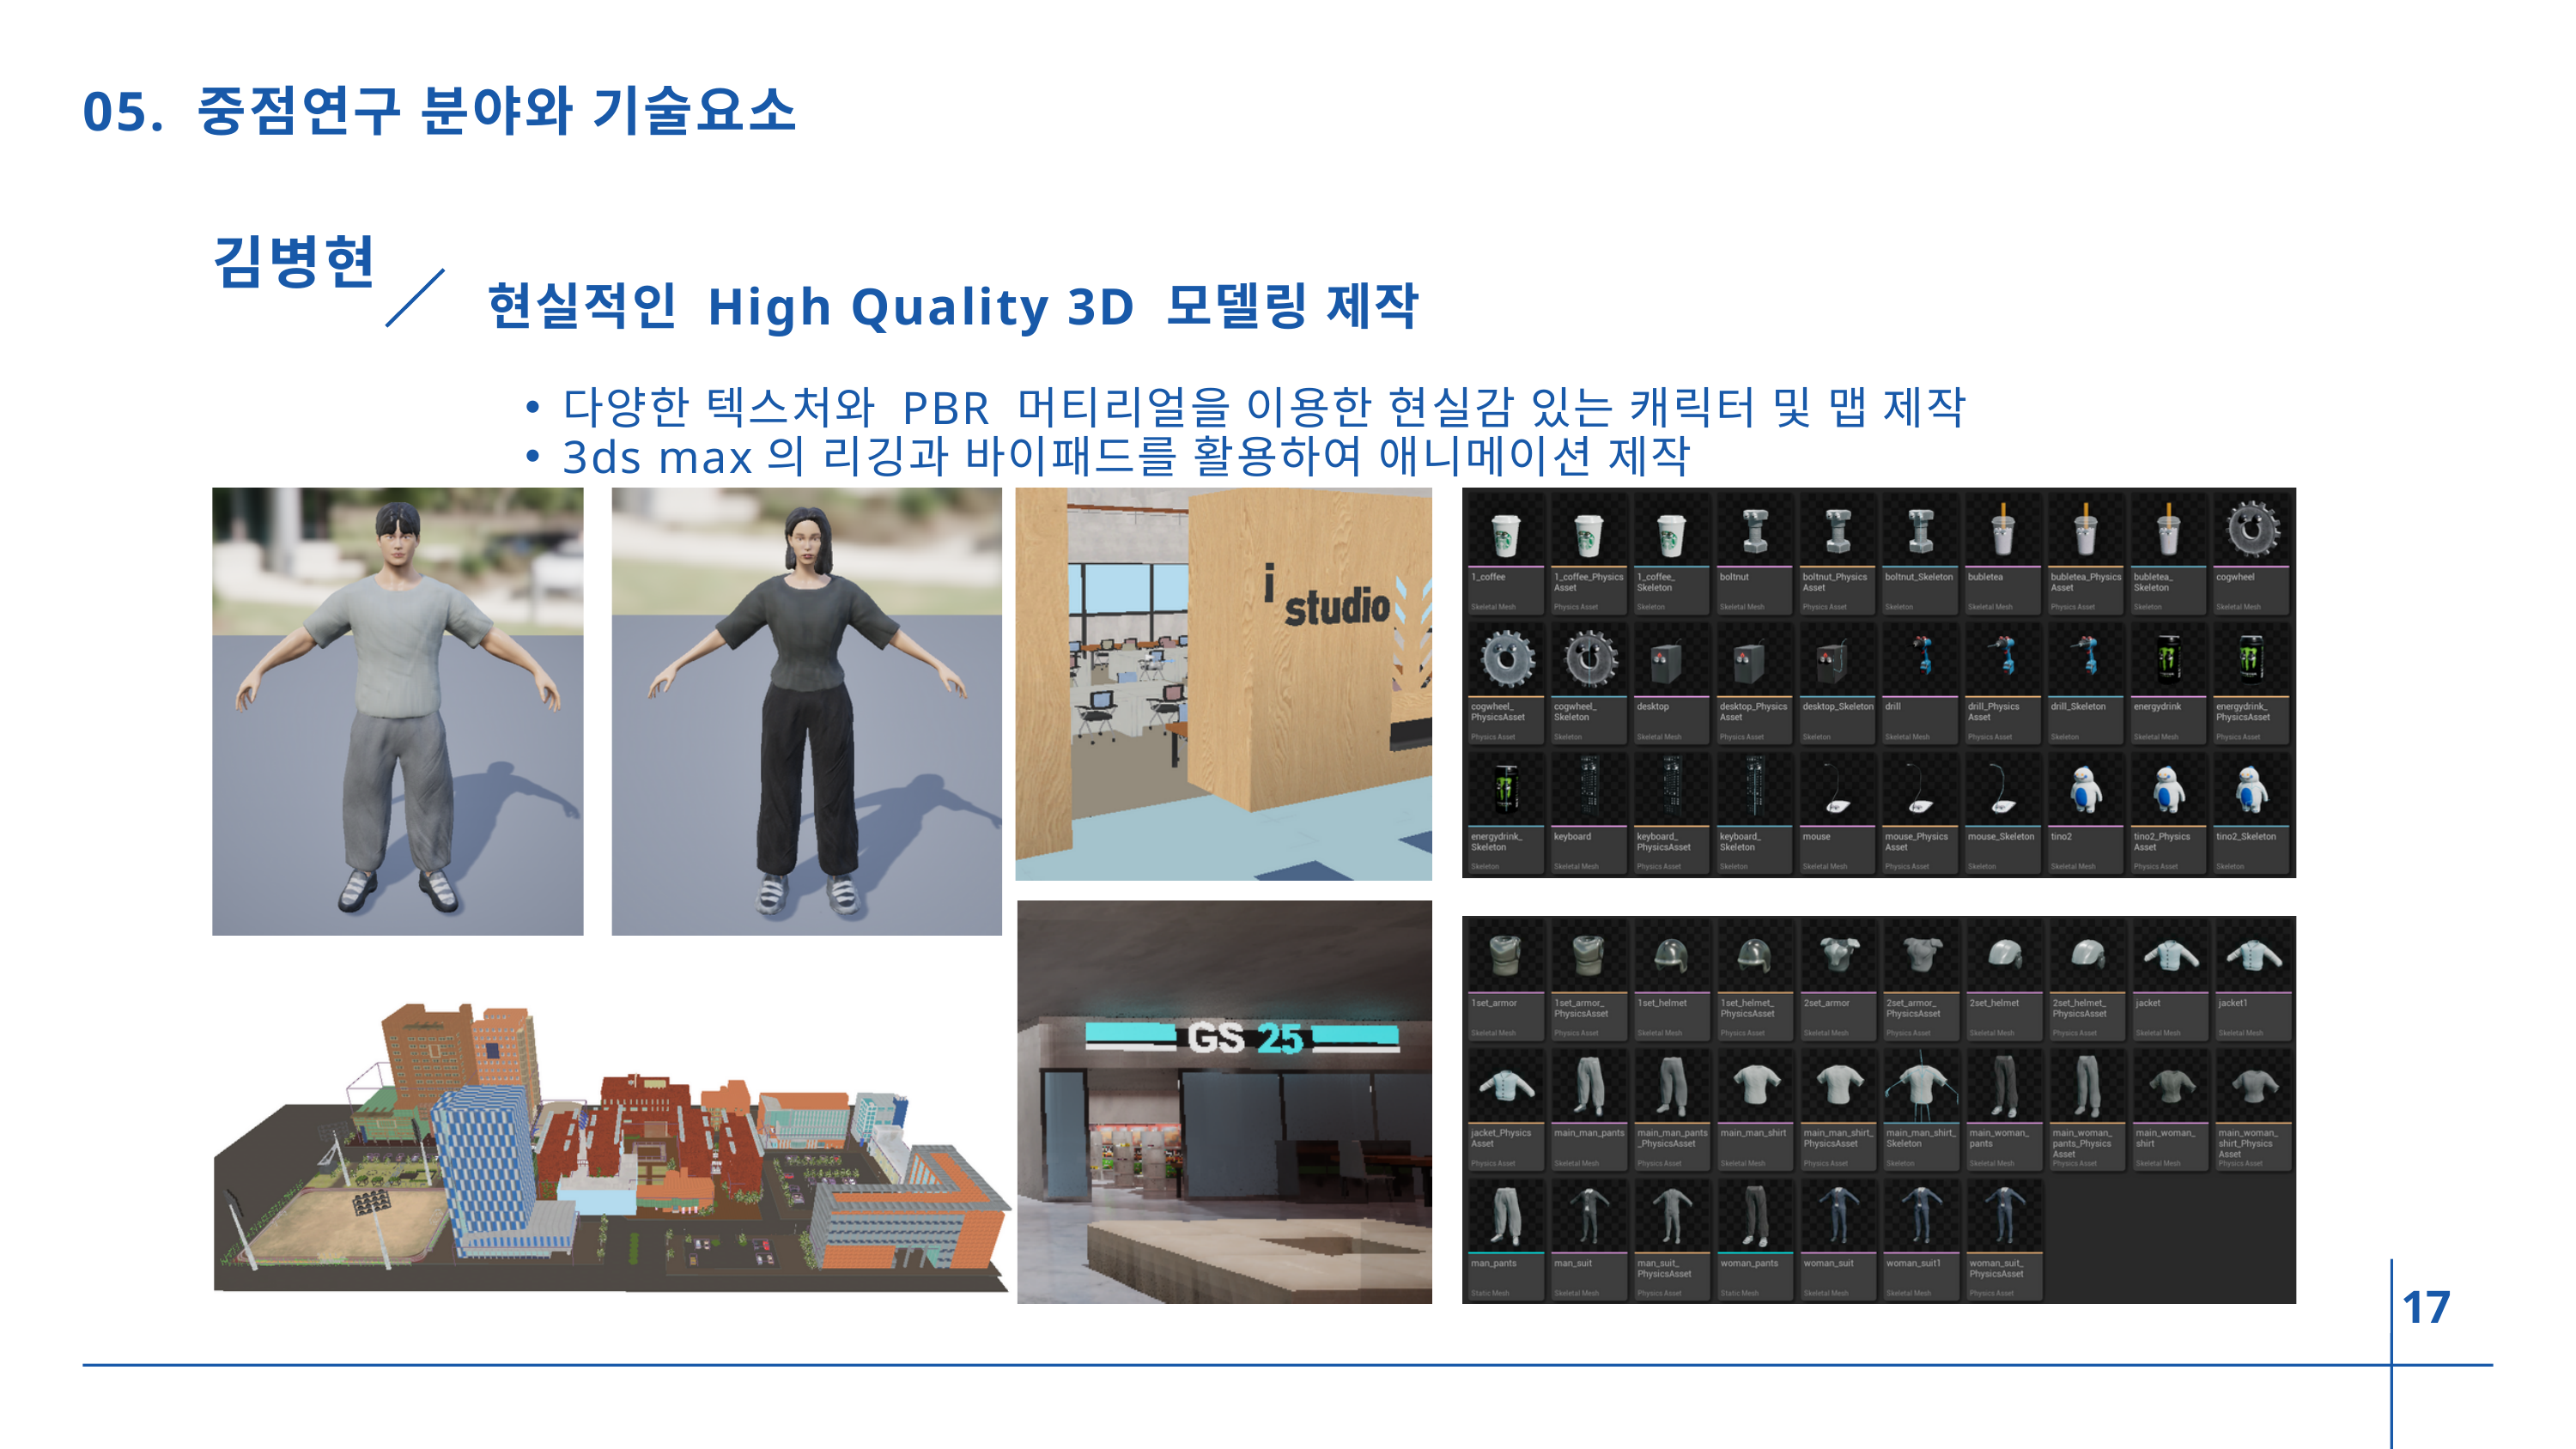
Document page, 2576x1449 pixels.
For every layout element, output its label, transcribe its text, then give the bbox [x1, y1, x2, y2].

text_box 17 [2400, 1269, 2452, 1332]
text_box [1015, 488, 1432, 881]
text_box [214, 981, 1017, 1304]
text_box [211, 230, 762, 328]
text_box [611, 488, 1003, 936]
text_box [1462, 916, 2297, 1304]
text_box 현실적인 High Quality 3D 모델링 제작 다양한 텍스처와 PBR 머티리얼을 이용한 현실감 있는 캐릭터 및 맵 제작 3ds max의 리깅과 바이패드를 활용하여 애니메이션 제작 [487, 280, 2364, 483]
text_box 05. 중점연구 분야와 기술요소 [82, 82, 1288, 142]
text_box [212, 488, 584, 936]
text_box [1017, 900, 1432, 1304]
text_box [1462, 488, 2297, 878]
